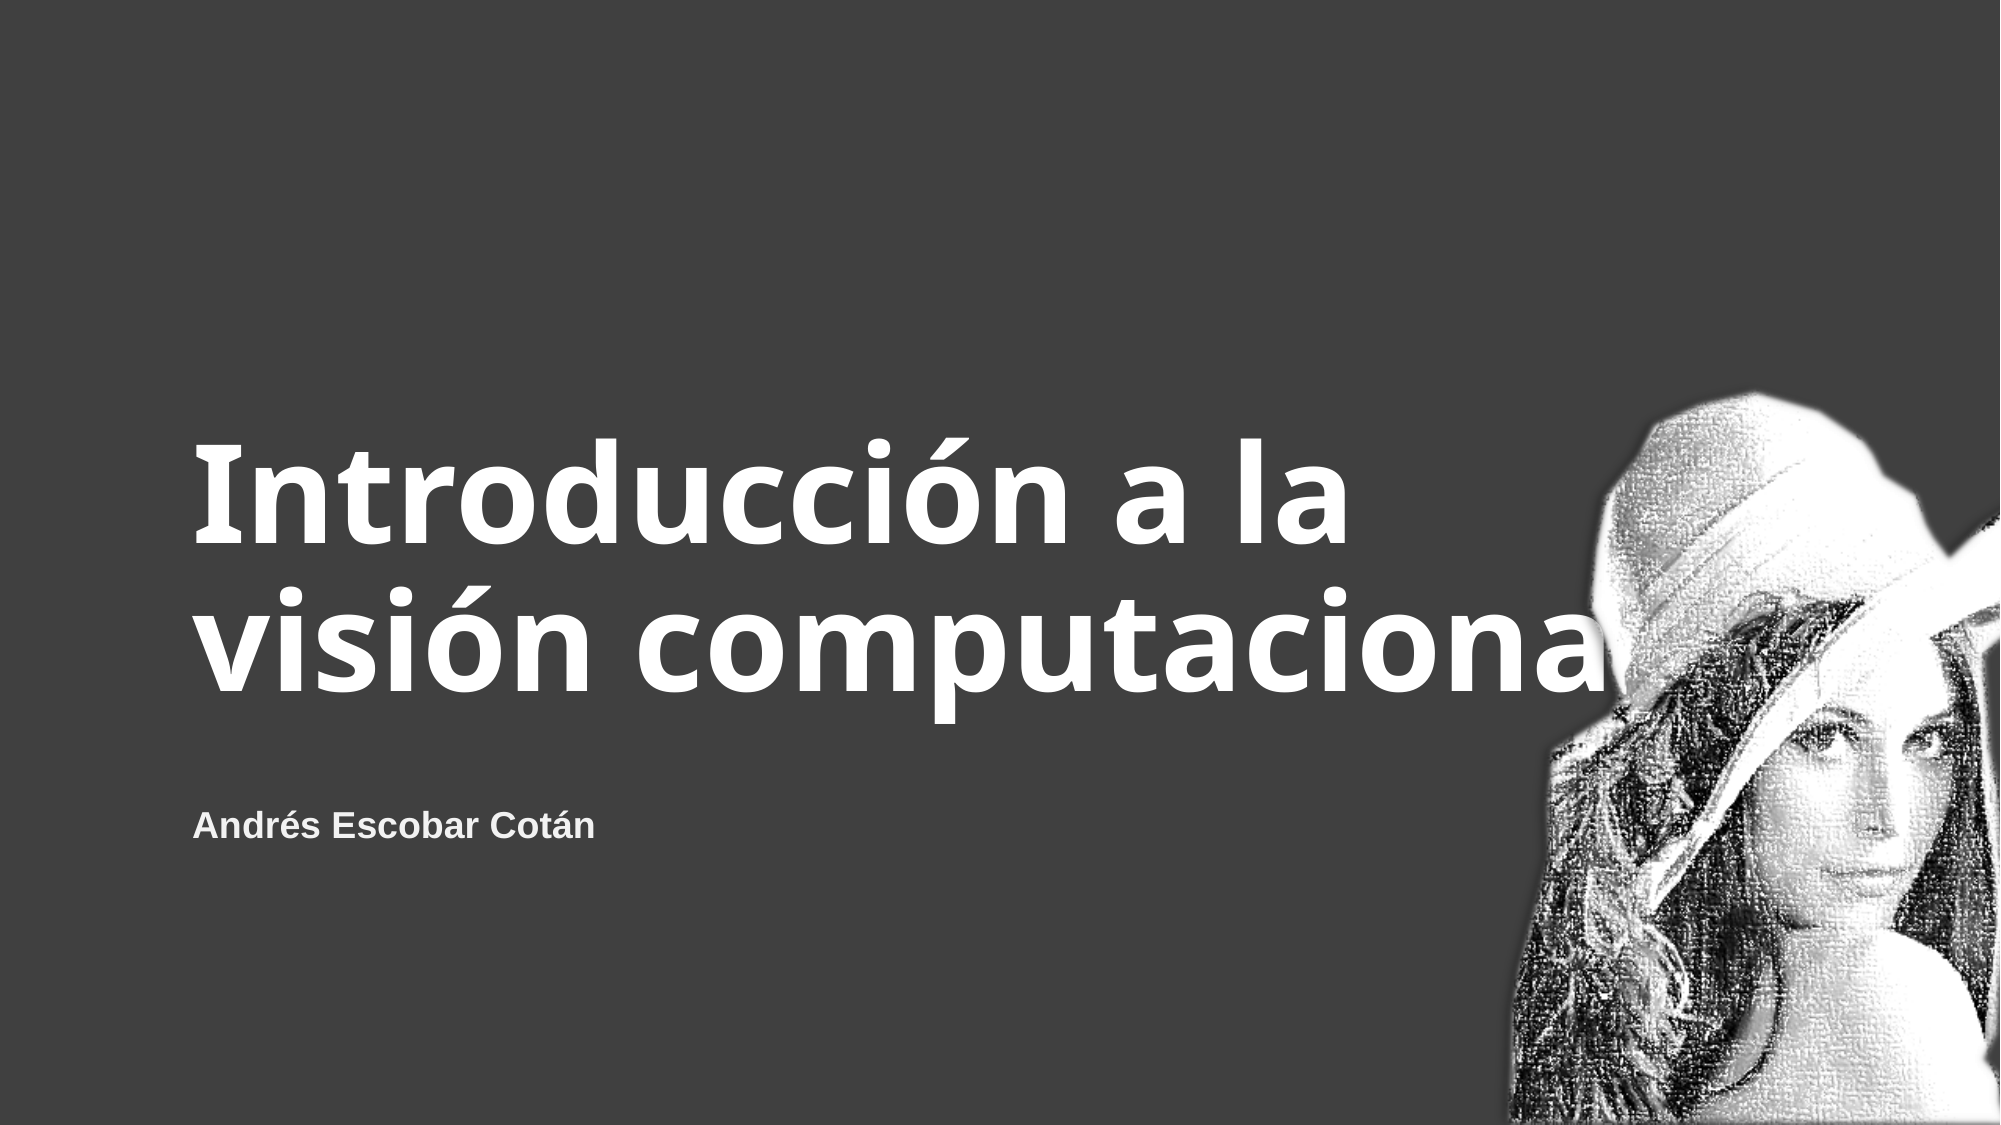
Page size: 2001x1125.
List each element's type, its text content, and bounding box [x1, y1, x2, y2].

picture [1503, 385, 2000, 1125]
text_box Andrés Escobar Cotán [177, 793, 1016, 853]
title Introducción a la visión computacional [177, 566, 1491, 729]
